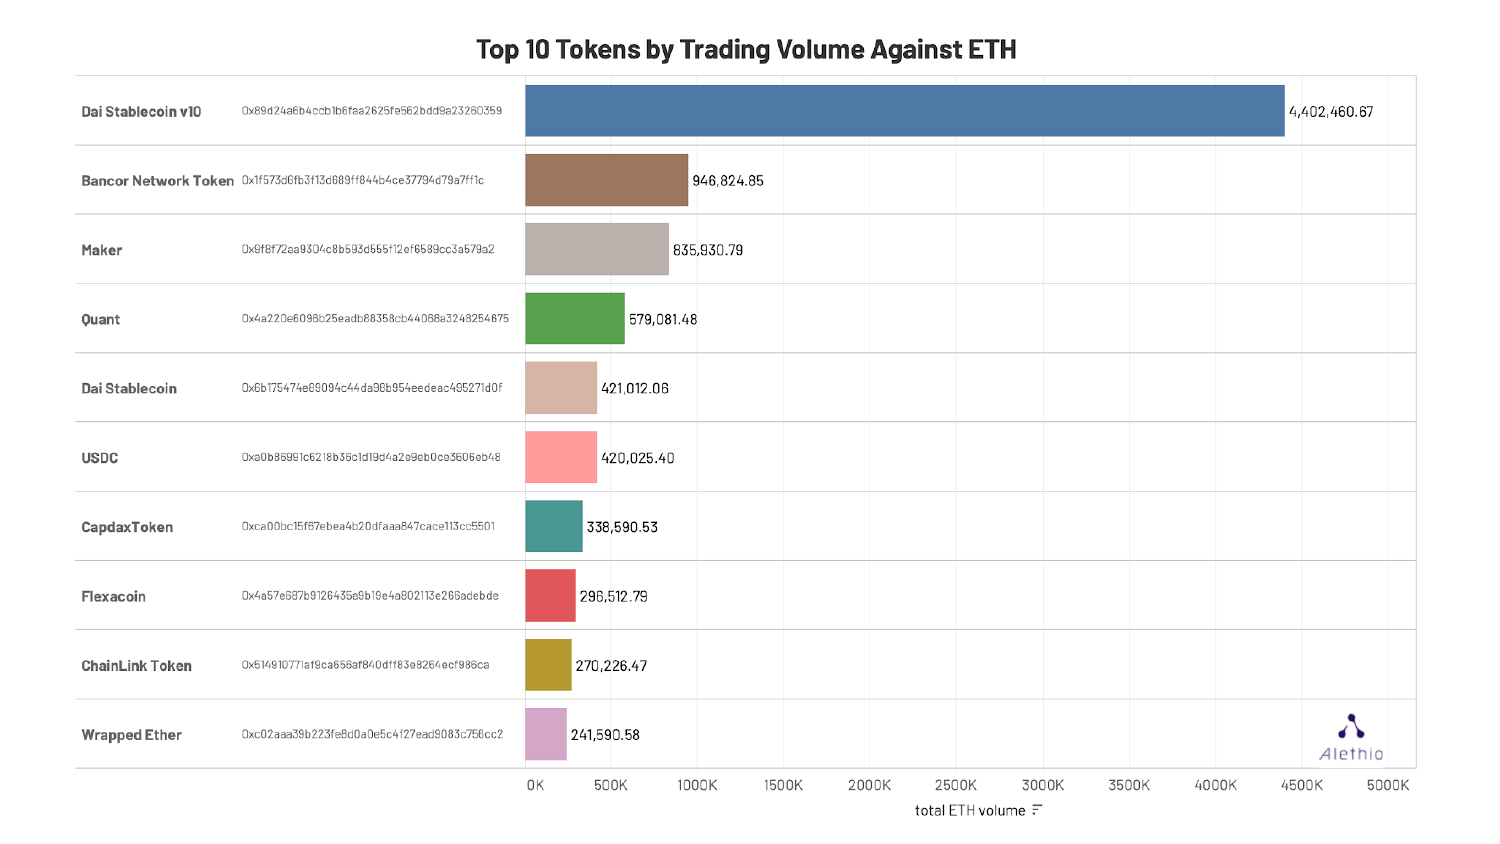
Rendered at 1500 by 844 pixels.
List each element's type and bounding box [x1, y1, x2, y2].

picture [74, 31, 1426, 826]
